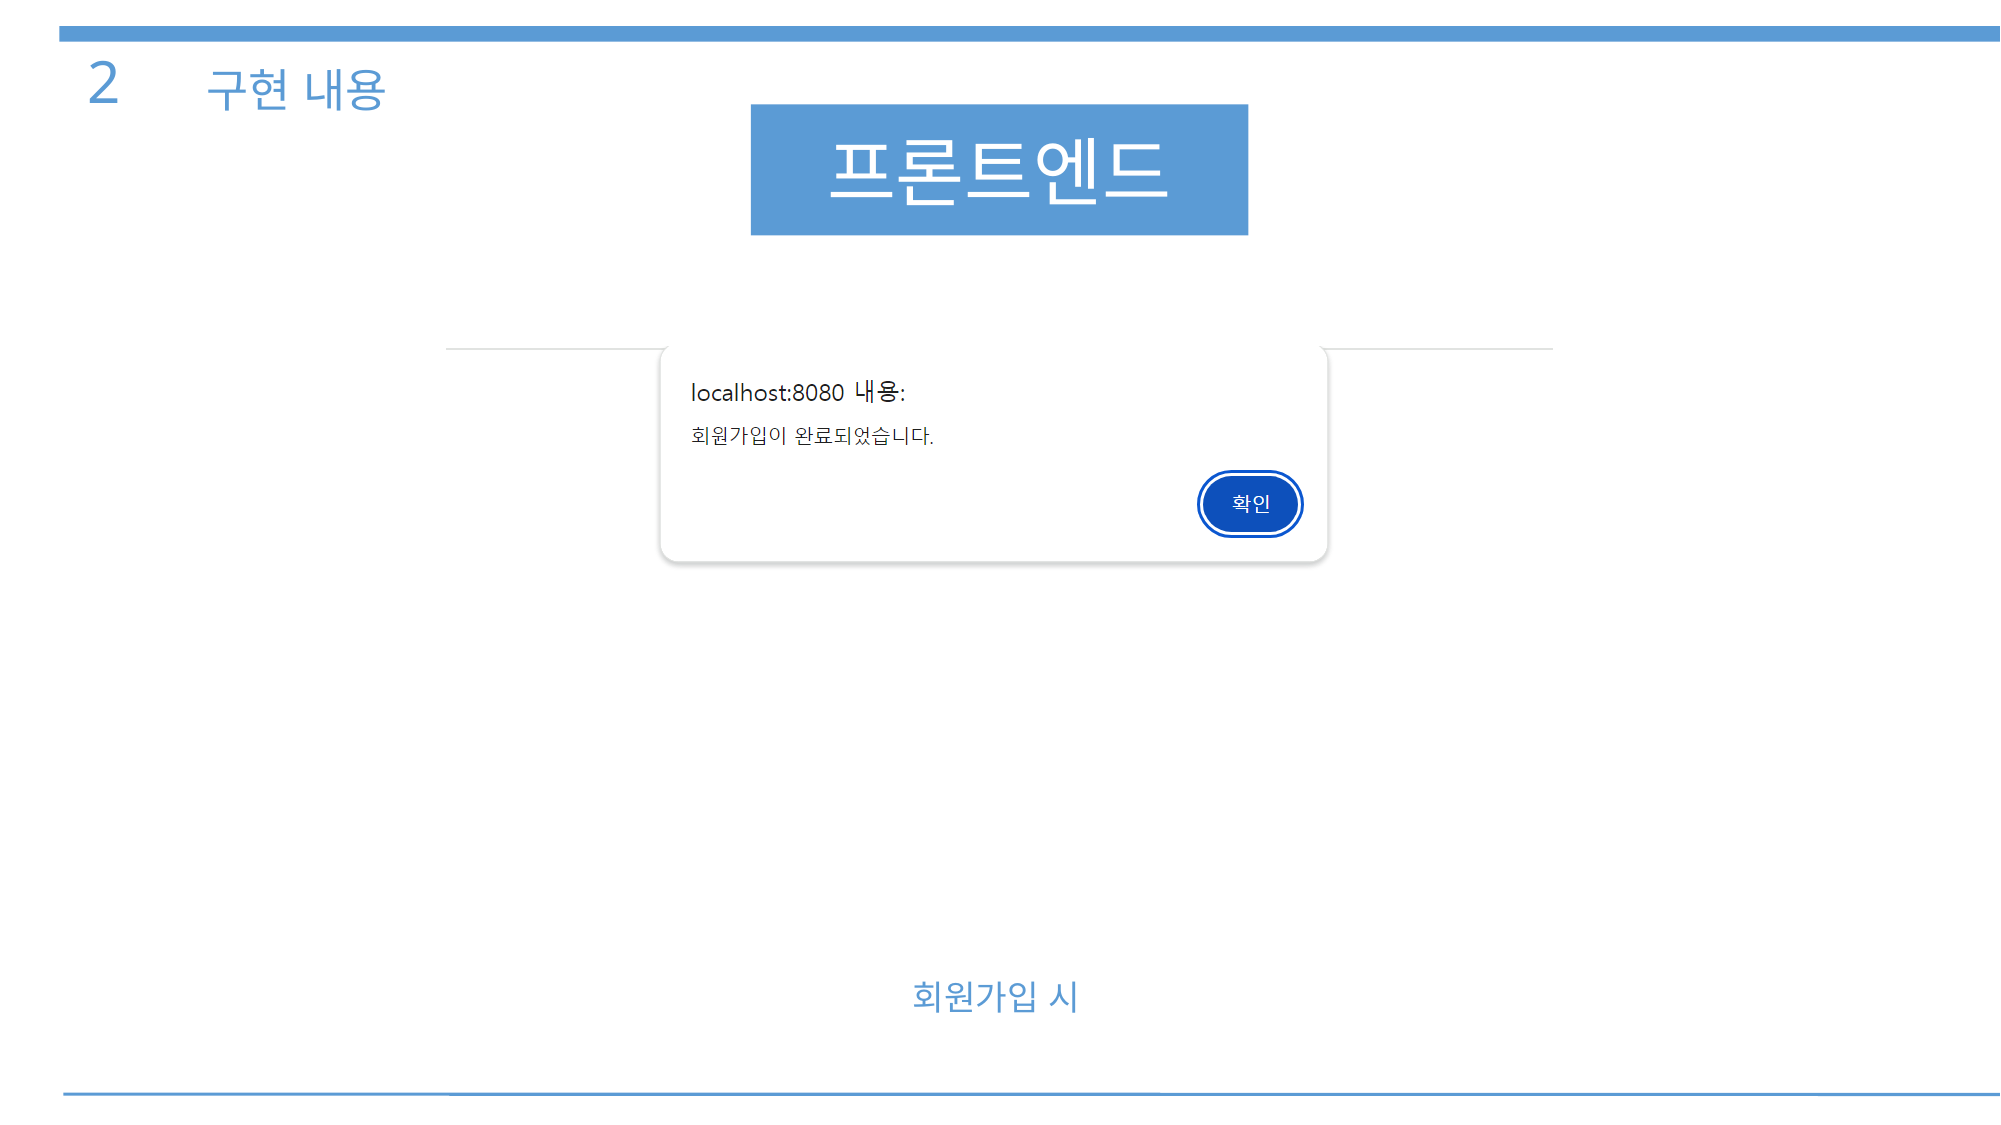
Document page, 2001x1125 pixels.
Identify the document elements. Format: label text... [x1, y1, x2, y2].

title 구현 내용 [191, 49, 557, 131]
text_box 2 [72, 49, 140, 112]
text_box 프론트엔드 [750, 103, 1249, 236]
text_box [58, 25, 2000, 43]
text_box 회원가입 시 [897, 950, 1103, 1042]
picture [446, 346, 1554, 854]
